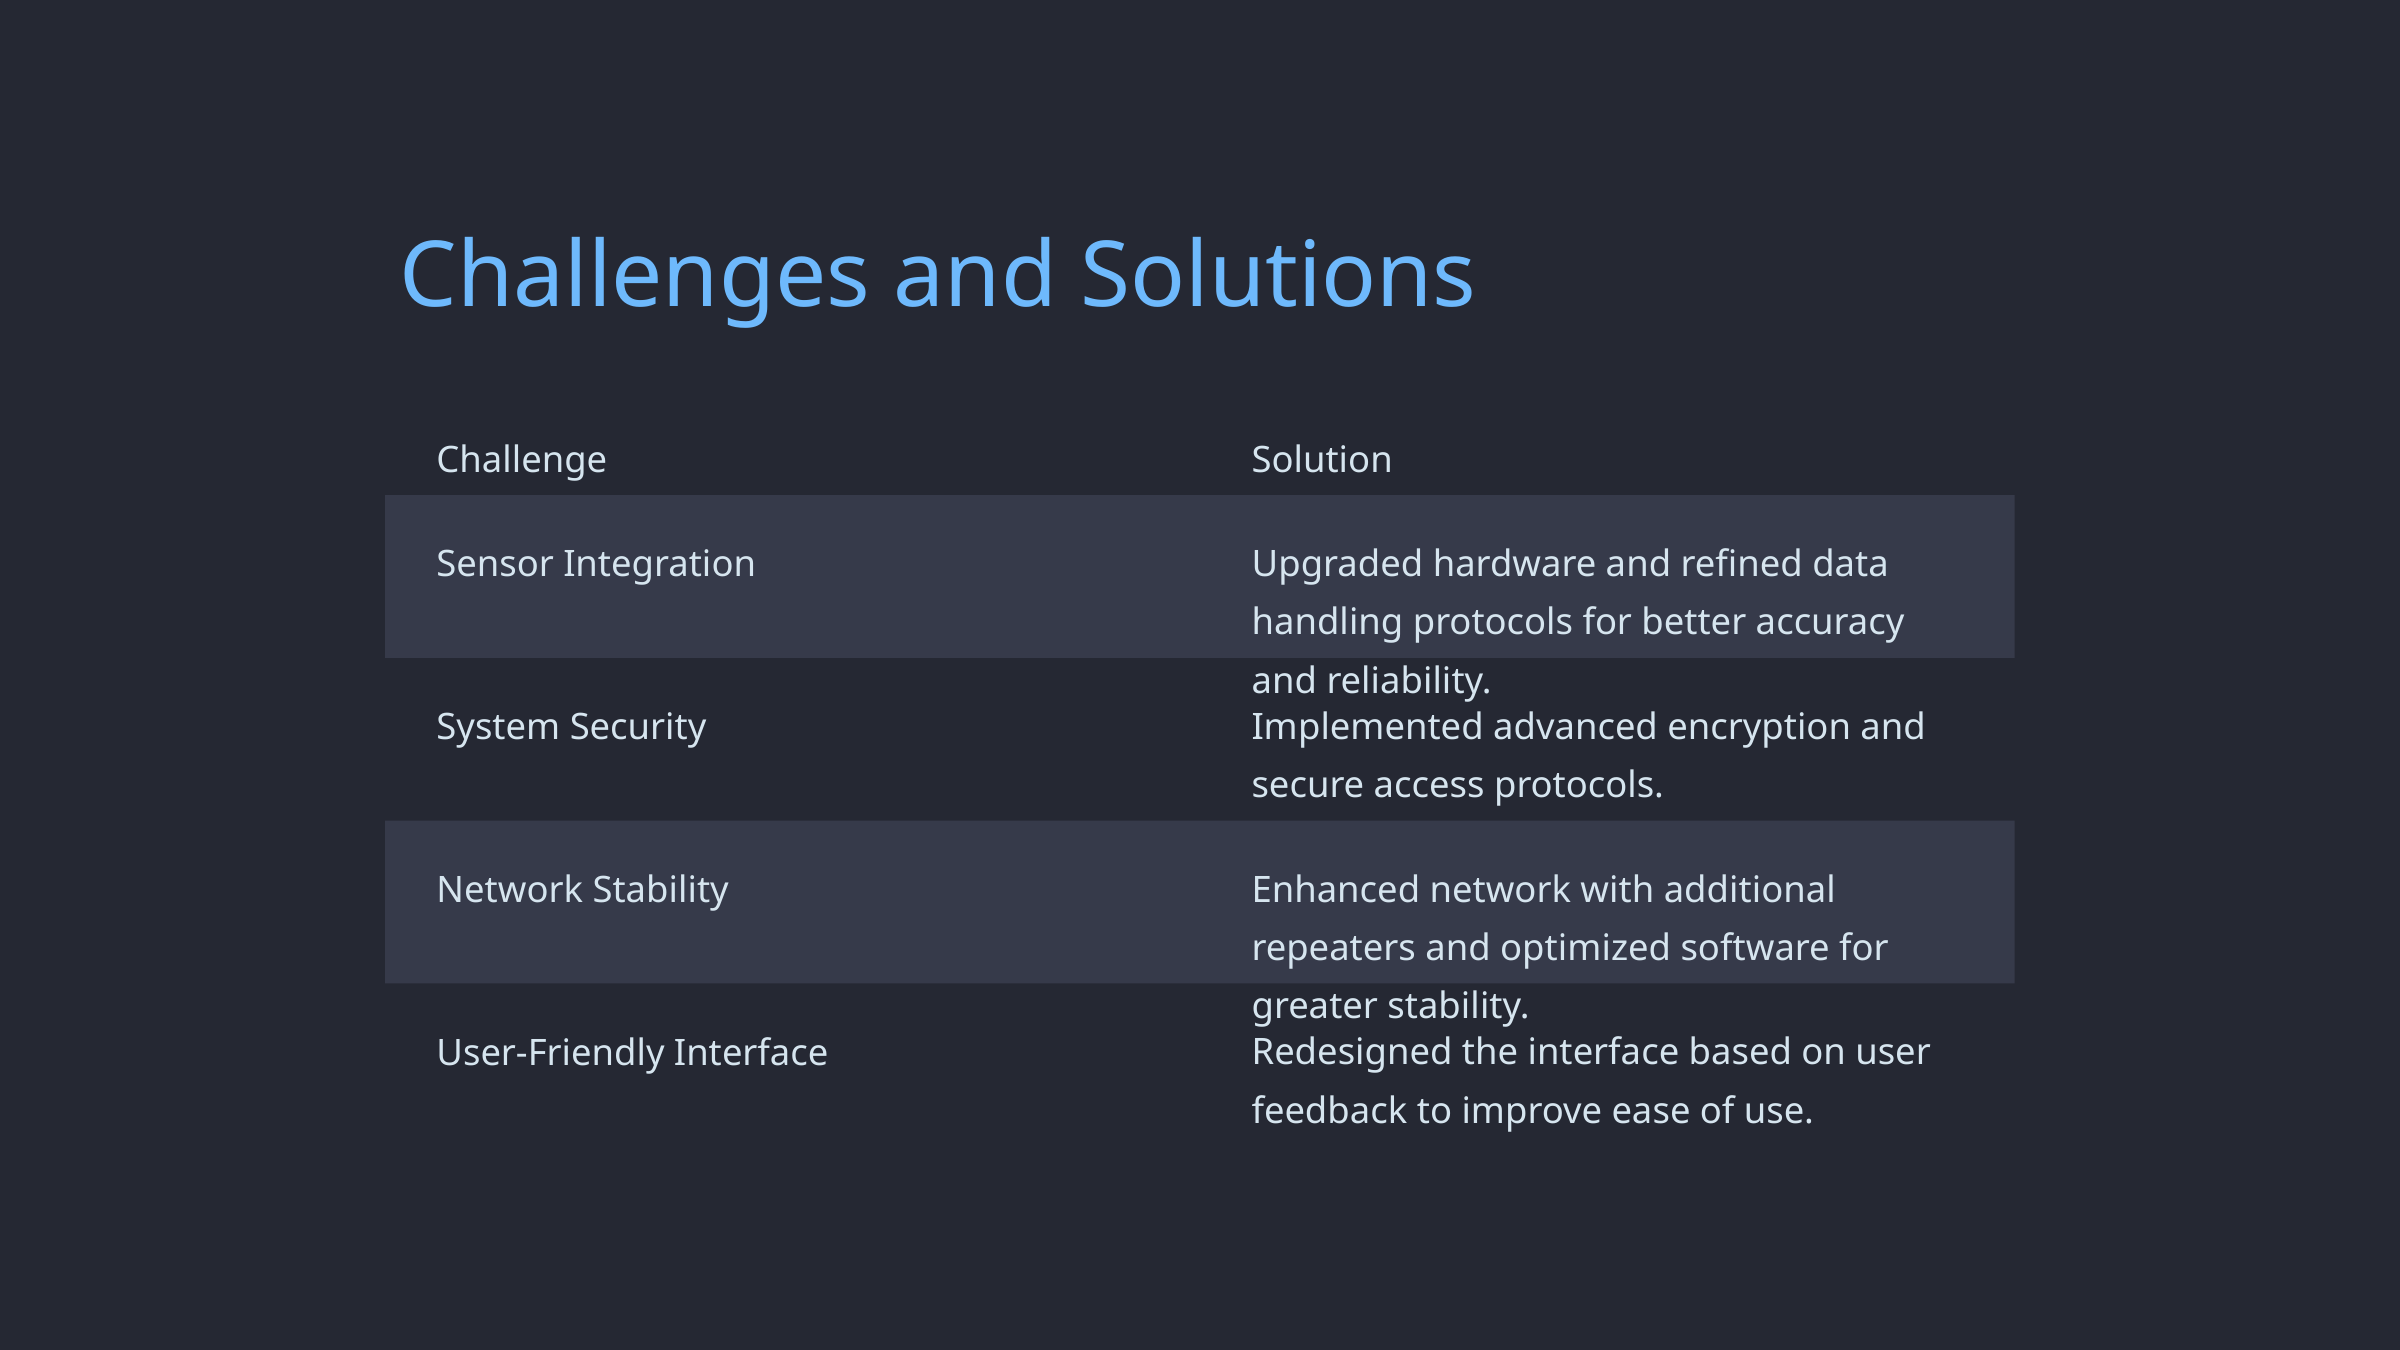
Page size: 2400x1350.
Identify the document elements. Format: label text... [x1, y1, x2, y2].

text_box Enhanced network with additional repeaters and optimized software for greater stability. [1236, 843, 1979, 961]
text_box Challenges and Solutions [385, 203, 1447, 318]
text_box Redesigned the interface based on user feedback to improve ease of use. [1236, 1006, 1979, 1123]
text_box Solution [1236, 413, 1979, 472]
text_box Network Stability [421, 843, 1163, 903]
text_box Challenge [421, 413, 1163, 472]
text_box Implemented advanced encryption and secure access protocols. [1236, 680, 1979, 798]
text_box Sensor Integration [421, 518, 1163, 577]
text_box [385, 820, 2015, 984]
text_box System Security [421, 680, 1163, 740]
text_box [0, 0, 2400, 1350]
text_box Upgraded hardware and refined data handling protocols for better accuracy and reliability. [1236, 518, 1979, 635]
text_box User-Friendly Interface [421, 1006, 1163, 1065]
text_box [385, 495, 2015, 658]
